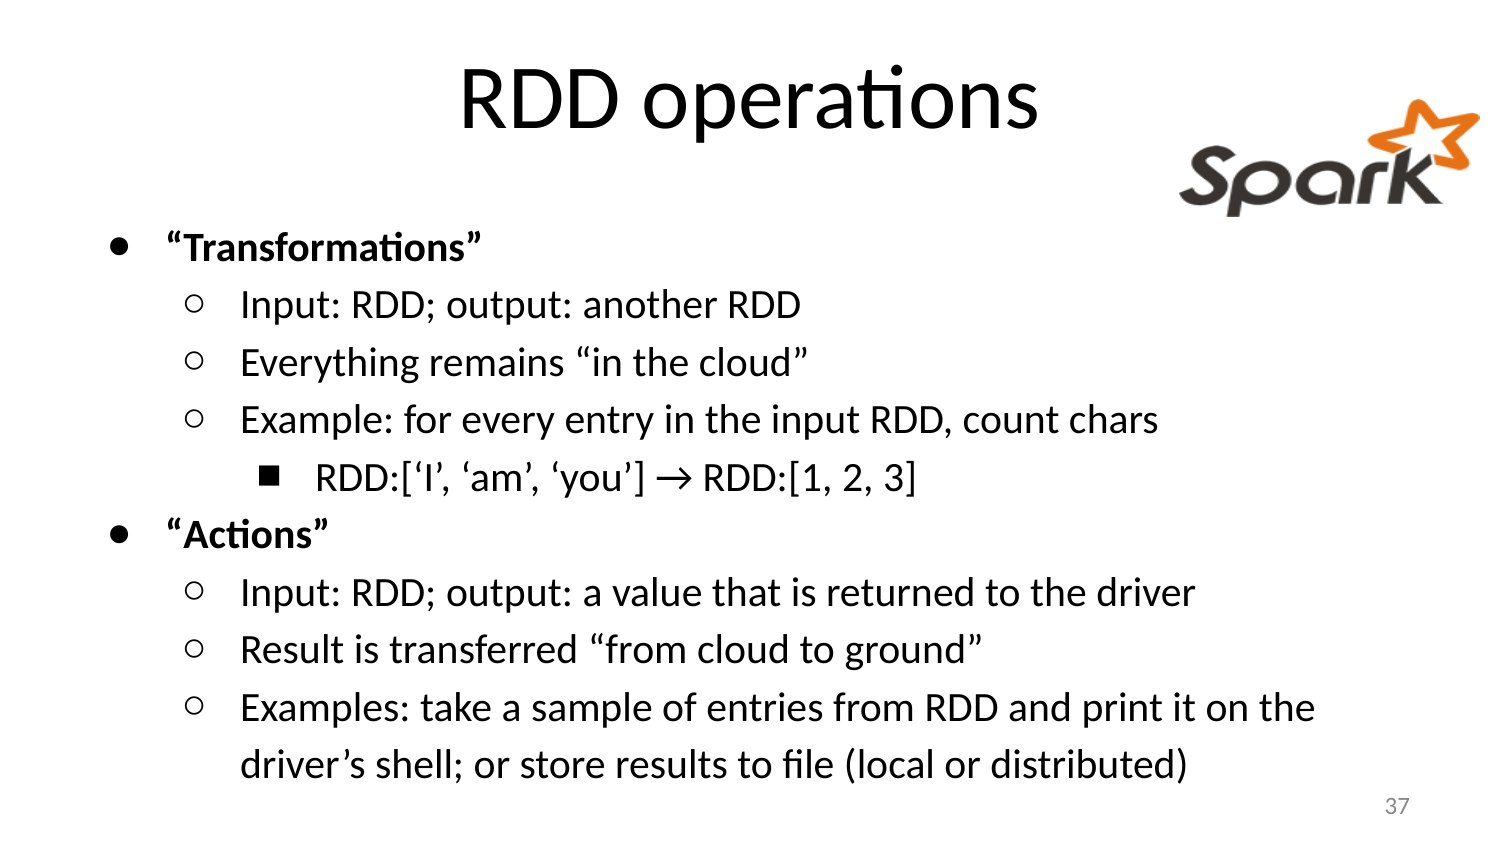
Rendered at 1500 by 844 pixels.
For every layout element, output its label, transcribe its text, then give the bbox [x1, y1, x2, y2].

slide_number ‹#› [1074, 782, 1425, 827]
list “Transformations” Input: RDD; output: another RDD Everything remains “in the cloud” Example: for every entry in the input RDD, count chars RDD:[‘I’, ‘am’, ‘you’] → RDD:[1, 2, 3] “Actions” Input: RDD; output: a value that is returned to the driver Result is transferred “from cloud to ground” Examples: take a sample of entries from RDD and print it on the driver’s shell; or store results to file (local or distributed) [75, 196, 1425, 779]
picture [1179, 99, 1480, 218]
title RDD operations [75, 21, 1425, 162]
